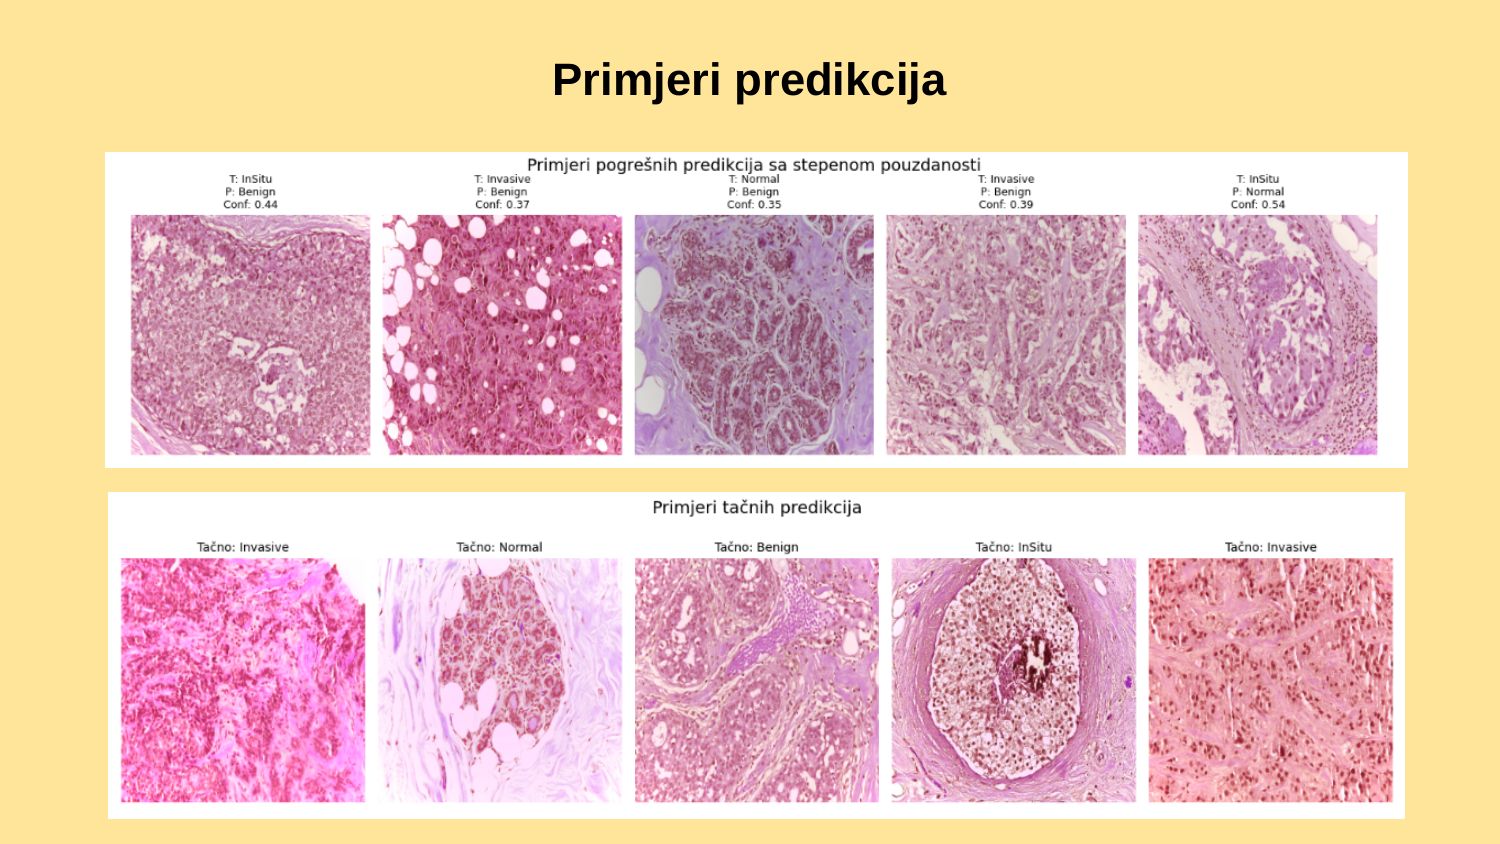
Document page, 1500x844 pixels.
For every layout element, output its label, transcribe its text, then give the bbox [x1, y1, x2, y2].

picture [105, 152, 1408, 468]
title Primjeri predikcija [349, 35, 1151, 120]
picture [108, 491, 1405, 820]
